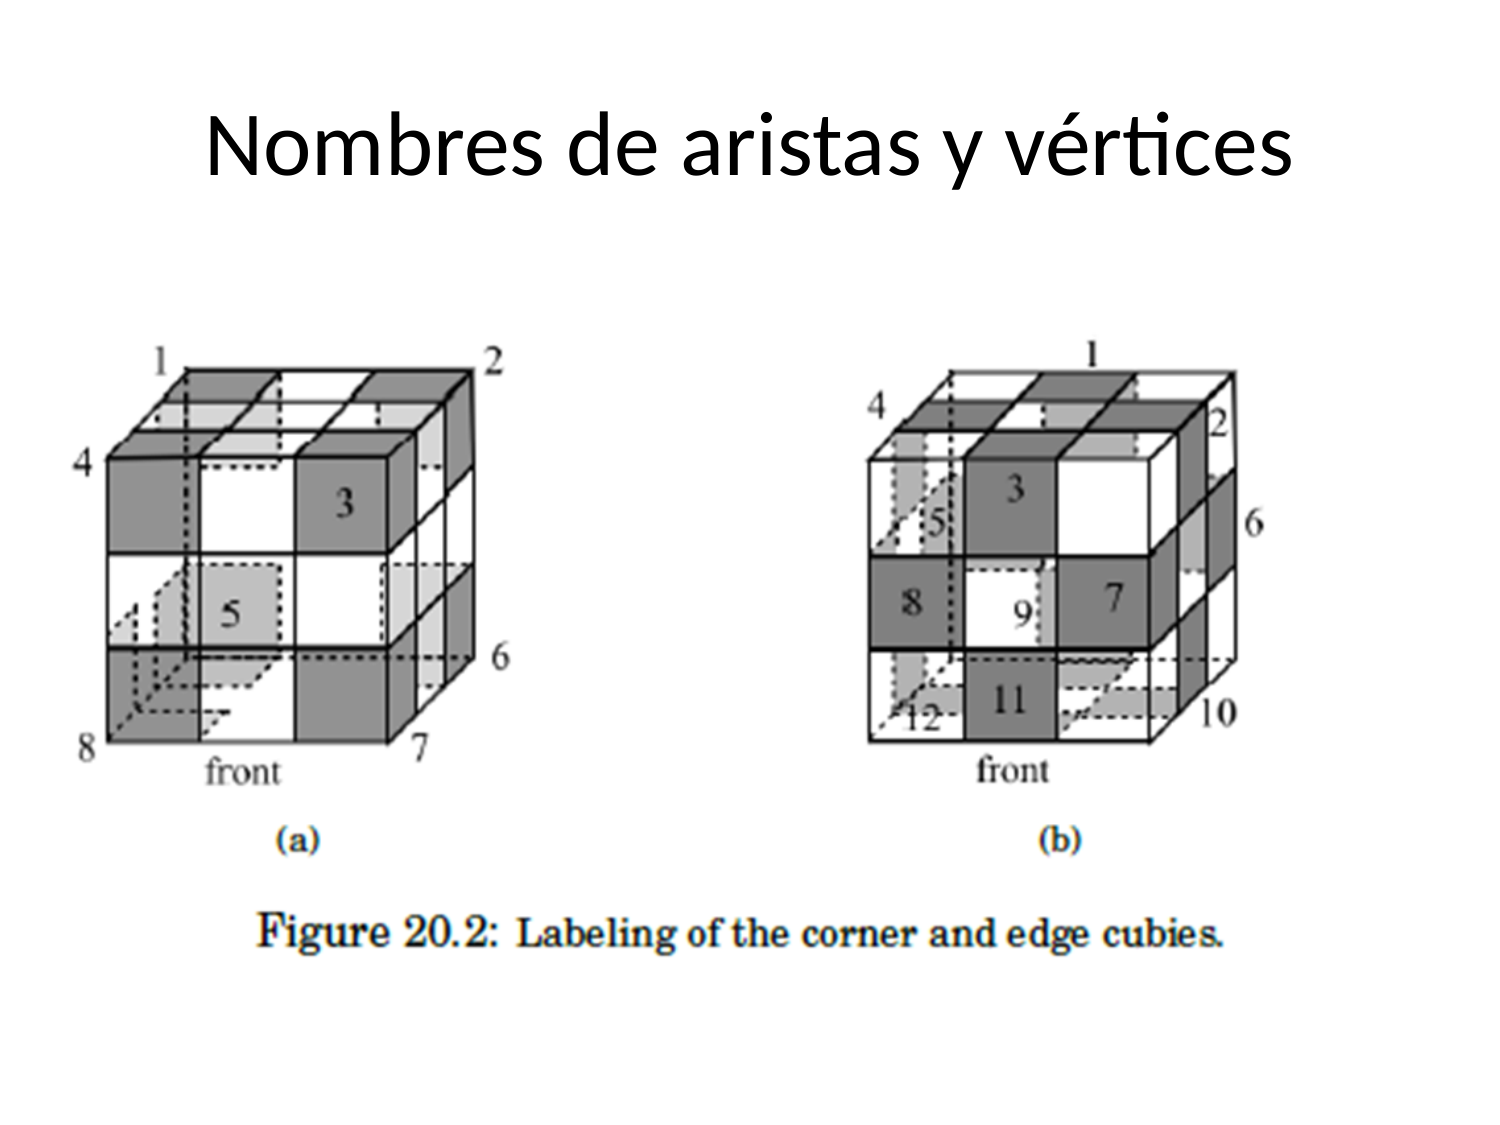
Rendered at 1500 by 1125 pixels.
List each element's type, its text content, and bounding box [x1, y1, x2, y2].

picture [0, 262, 1486, 988]
text_box Nombres de aristas y vértices [75, 45, 1425, 233]
